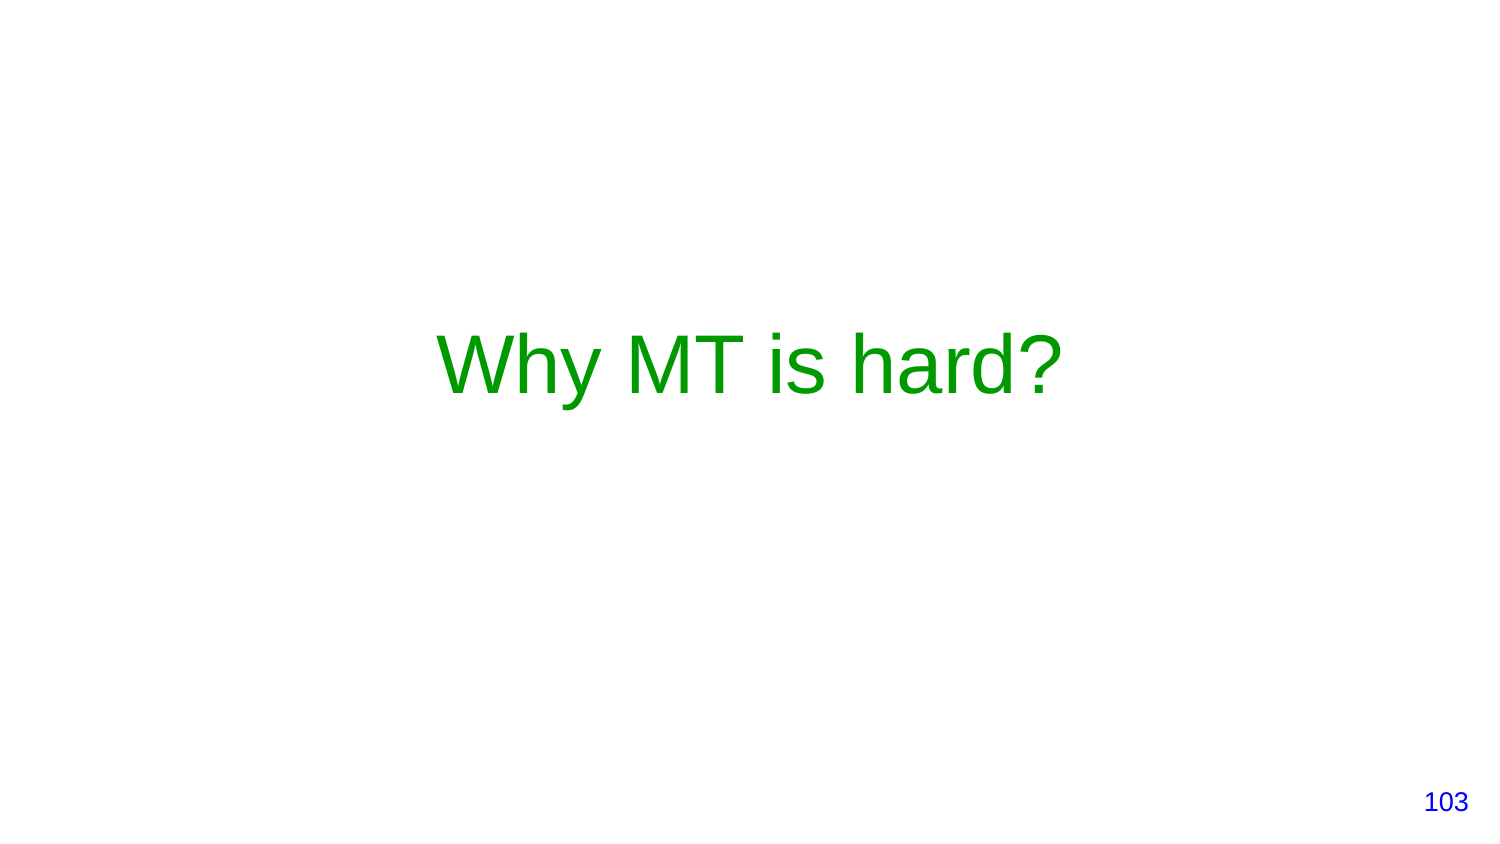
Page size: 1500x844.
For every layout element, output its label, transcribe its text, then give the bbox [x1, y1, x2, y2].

title Why MT is hard? [71, 313, 1429, 408]
slide_number ‹#› [1394, 769, 1484, 834]
